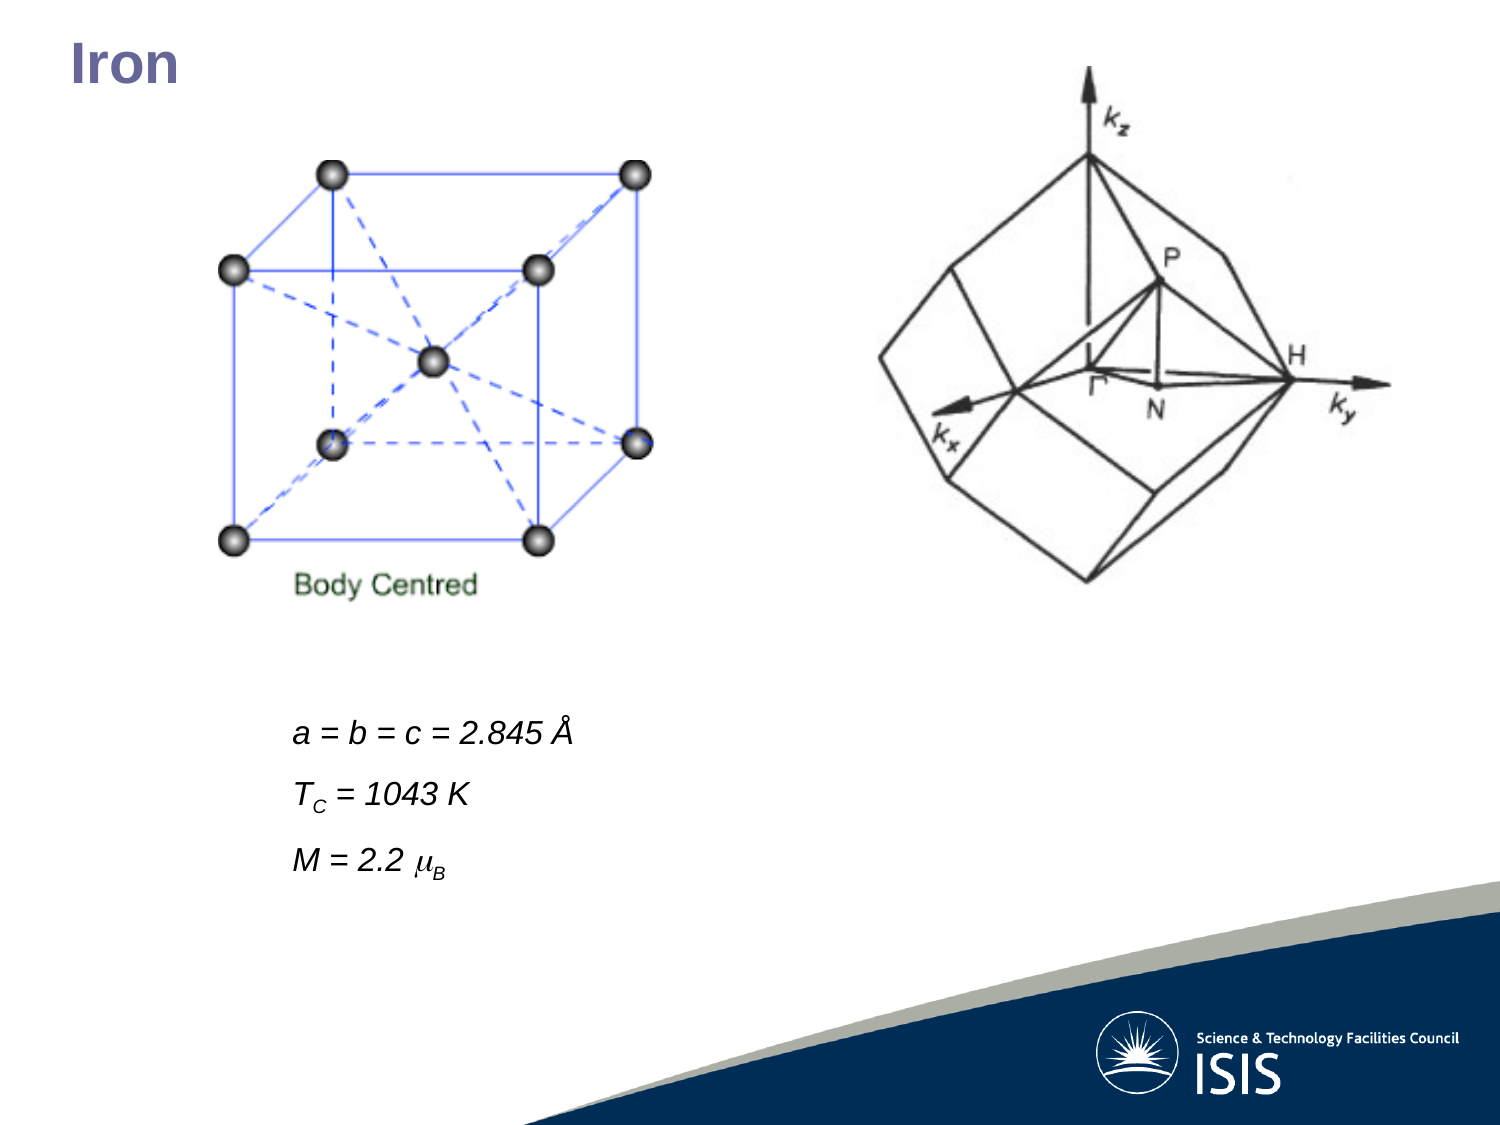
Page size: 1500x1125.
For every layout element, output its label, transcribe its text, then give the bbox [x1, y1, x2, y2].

picture [877, 66, 1396, 587]
picture [0, 879, 1500, 1125]
picture [218, 160, 656, 608]
text_box Iron [55, 17, 1392, 135]
text_box a = b = c = 2.845 Å TC = 1043 K M = 2.2 B [277, 704, 644, 892]
